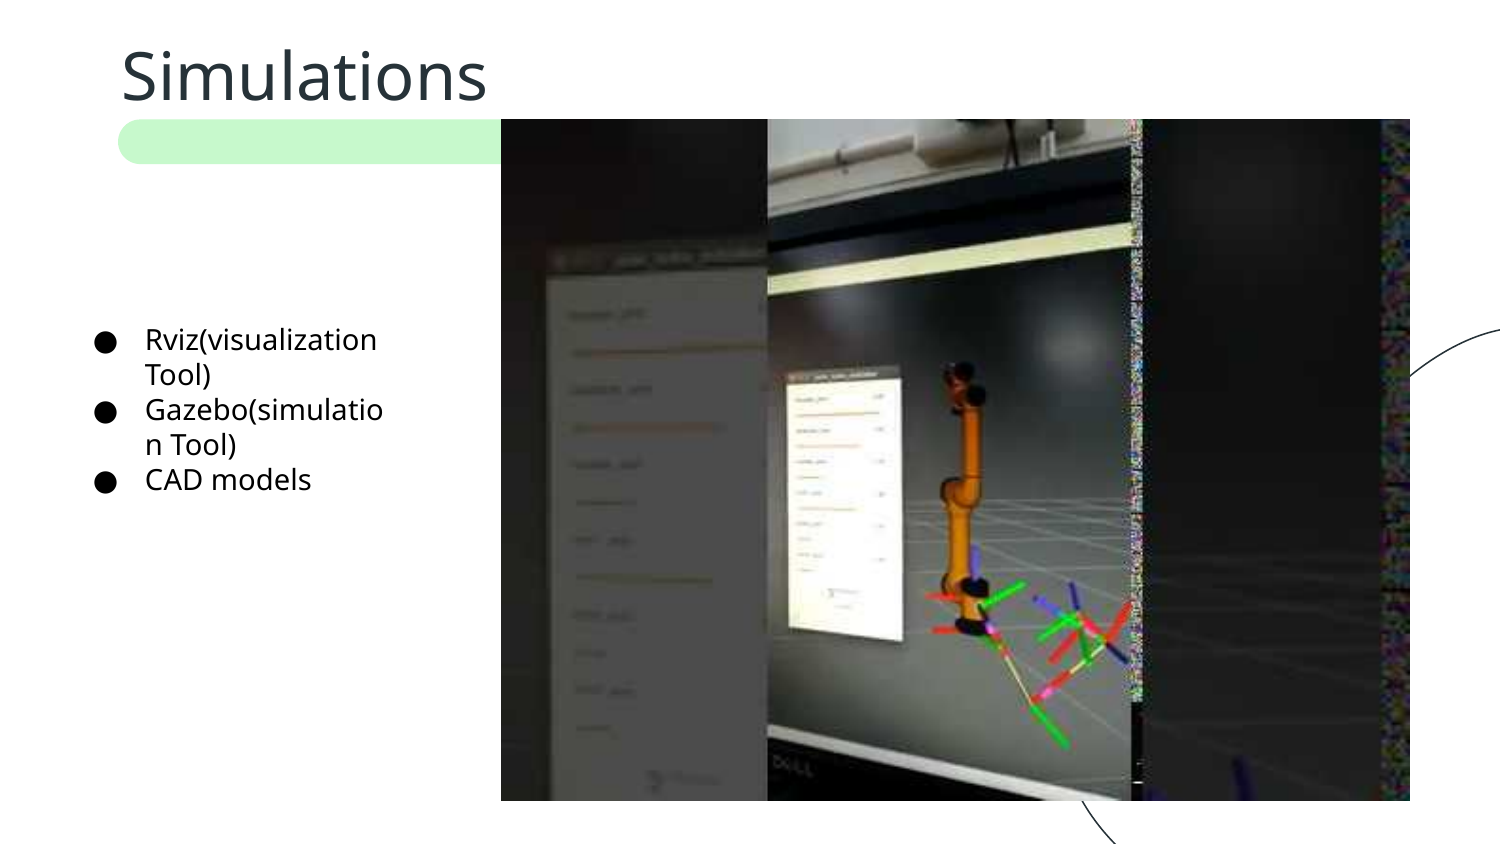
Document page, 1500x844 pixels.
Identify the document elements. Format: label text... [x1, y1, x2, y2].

title Simulations [106, 19, 1371, 120]
picture [501, 119, 1410, 801]
text_box Rviz(visualization Tool) Gazebo(simulation Tool) CAD models [54, 306, 416, 547]
